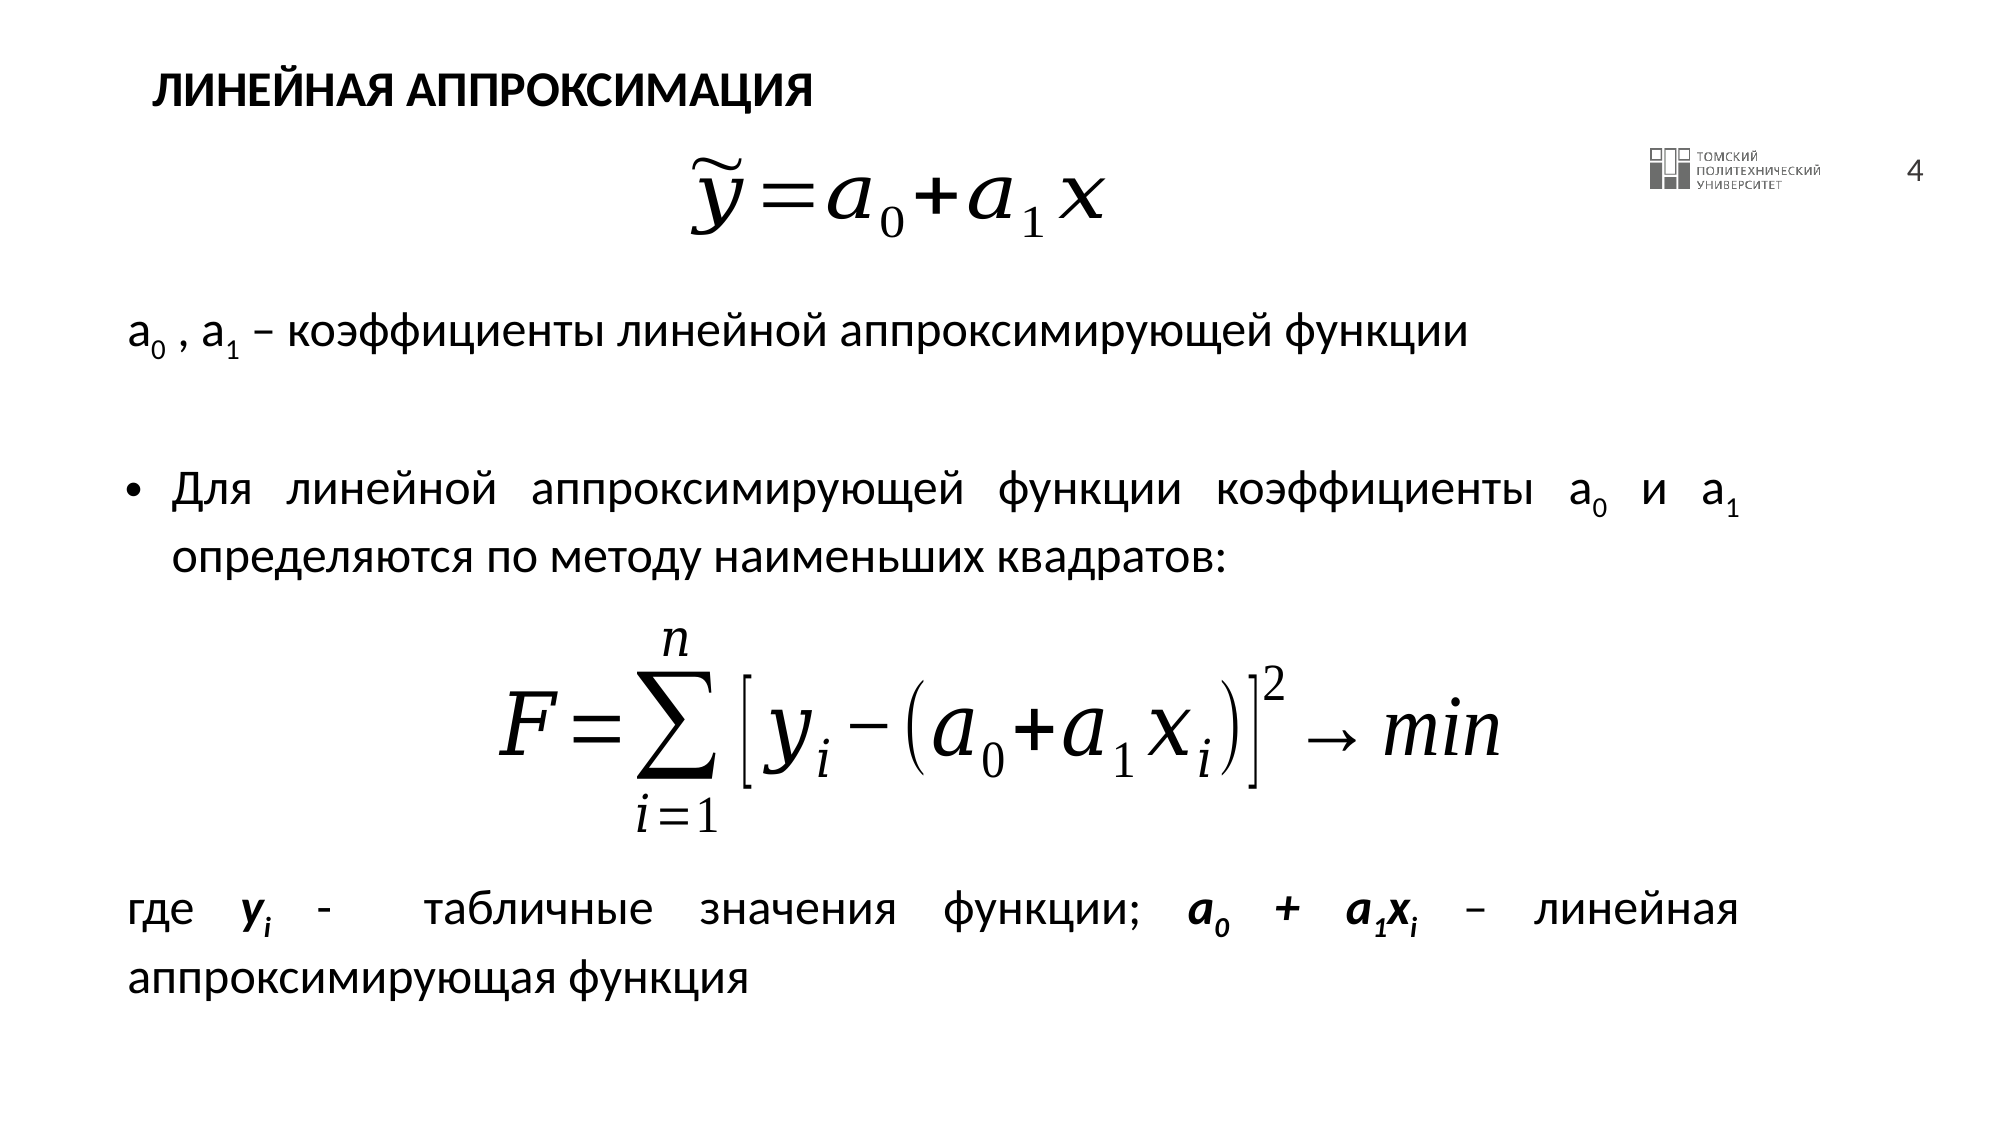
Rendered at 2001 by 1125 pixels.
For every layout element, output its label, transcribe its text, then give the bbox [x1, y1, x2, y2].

picture [1650, 148, 1820, 189]
text_box где yi - табличные значения функции; a0 + a1xi – линейная аппроксимирующая функция [112, 867, 1755, 1011]
title ЛИНЕЙНАЯ АППРОКСИМАЦИЯ [137, 24, 1755, 156]
text_box Для линейной аппроксимирующей функции коэффициенты a0 и a1 определяются по методу наименьших квадратов: [110, 447, 1755, 591]
text_box a0 , a1 – коэффициенты линейной аппроксимирующей функции [112, 289, 1755, 373]
